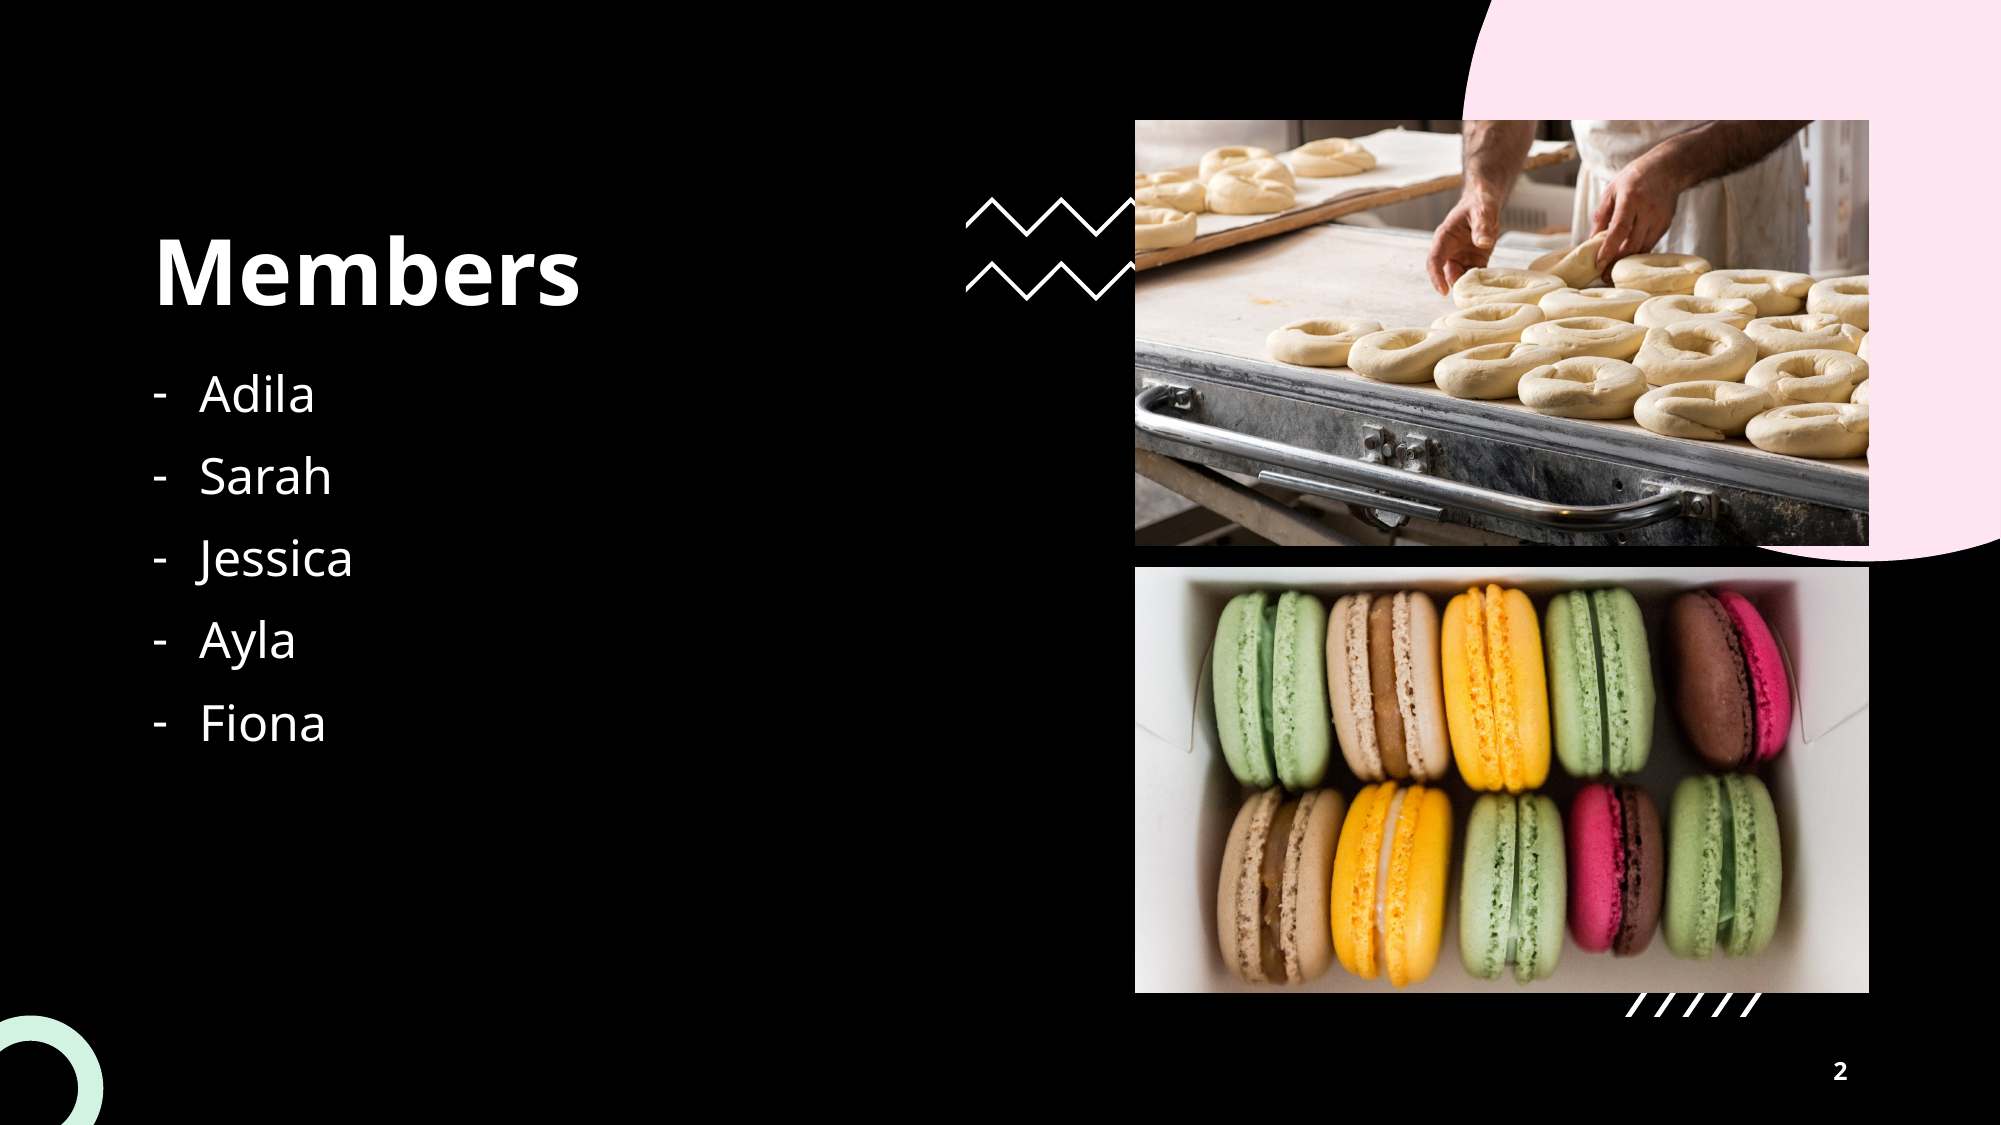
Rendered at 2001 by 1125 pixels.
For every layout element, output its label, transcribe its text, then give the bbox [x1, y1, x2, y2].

slide_number 2 [1412, 1042, 1863, 1103]
picture [1135, 119, 1869, 546]
picture [1135, 567, 1869, 993]
title Members [137, 120, 1000, 336]
list Adila Sarah Jessica Ayla Fiona [137, 355, 1000, 993]
